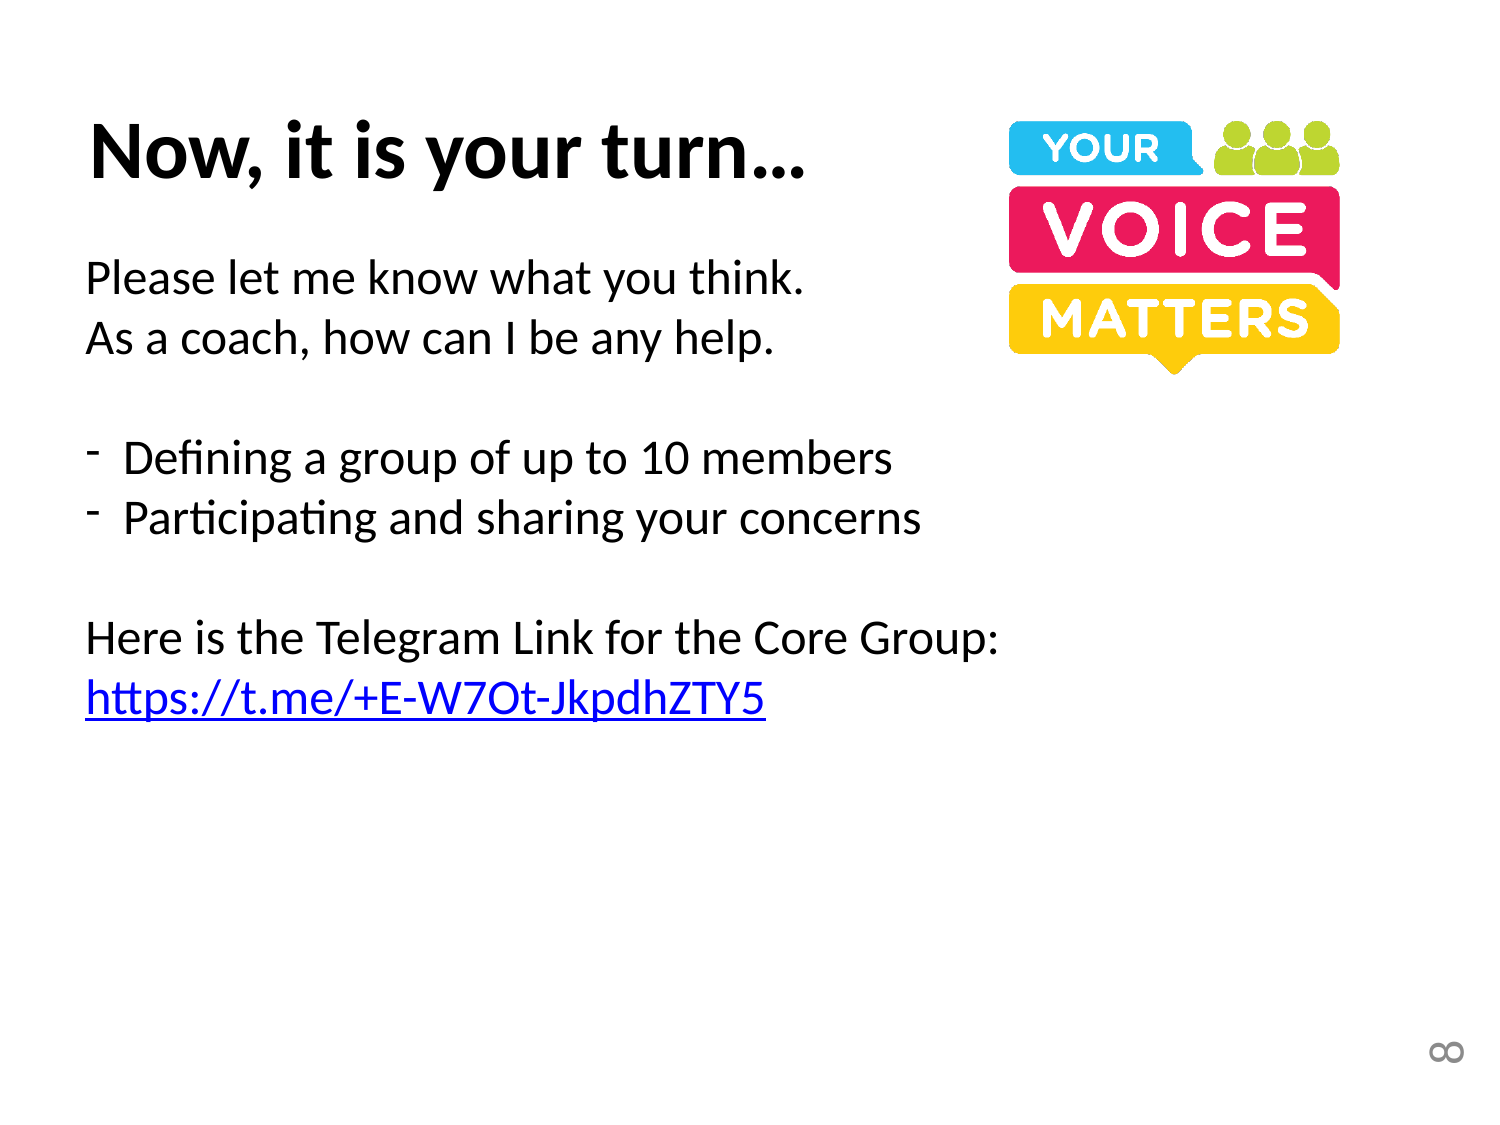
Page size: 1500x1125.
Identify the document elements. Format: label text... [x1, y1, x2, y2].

picture [876, 26, 1473, 449]
text_box Now, it is your turn… [74, 87, 871, 203]
text_box Please let me know what you think. As a coach, how can I be any help. Defining a group of up to 10 members Participating and sharing your concerns Here is the Telegram Link for the Core Group: https://t.me/+E-W7Ot-JkpdhZTY5 [70, 237, 1434, 793]
slide_number 8 [1412, 1025, 1475, 1125]
